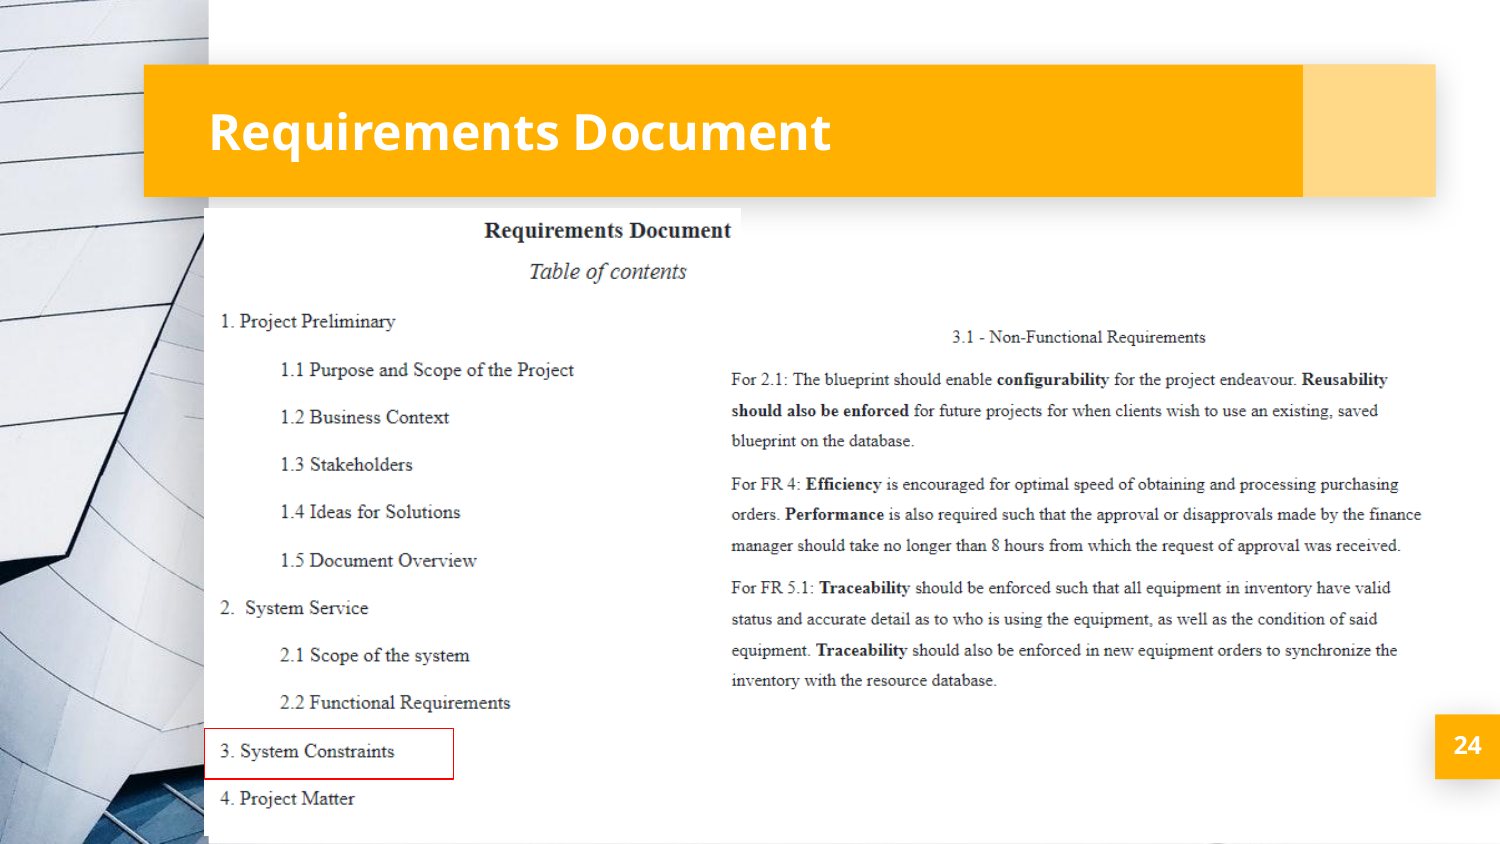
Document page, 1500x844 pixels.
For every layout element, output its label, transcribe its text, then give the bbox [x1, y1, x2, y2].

slide_number ‹#› [1435, 714, 1500, 780]
picture [0, 0, 1436, 844]
title Requirements Document [193, 64, 1300, 197]
